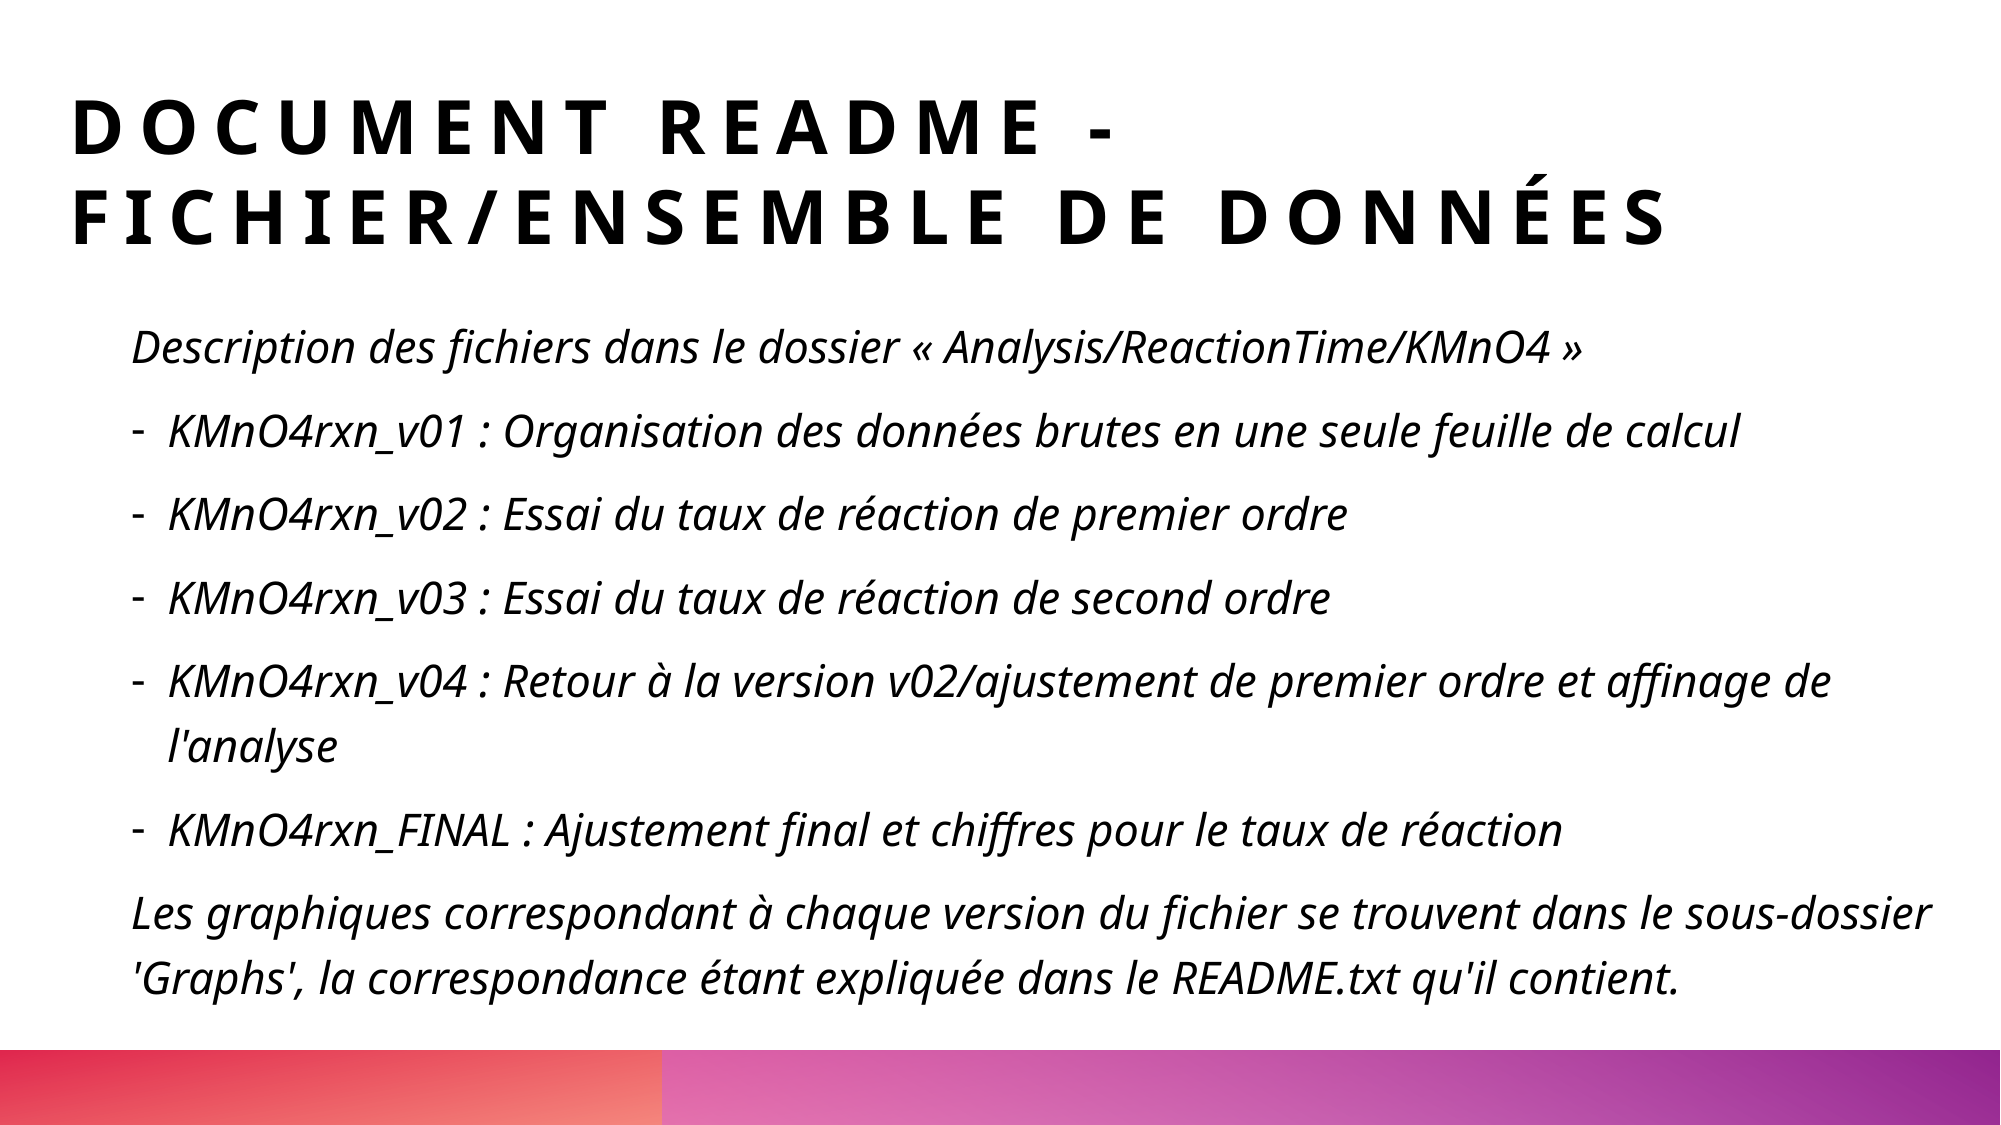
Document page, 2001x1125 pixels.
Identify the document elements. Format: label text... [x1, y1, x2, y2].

list Description des fichiers dans le dossier « Analysis/ReactionTime/KMnO4 » KMnO4rxn_v01 : Organisation des données brutes en une seule feuille de calcul KMnO4rxn_v02 : Essai du taux de réaction de premier ordre KMnO4rxn_v03 : Essai du taux de réaction de second ordre KMnO4rxn_v04 : Retour à la version v02/ajustement de premier ordre et affinage de l'analyse KMnO4rxn_FINAL : Ajustement final et chiffres pour le taux de réaction Les graphiques correspondant à chaque version du fichier se trouvent dans le sous-dossier 'Graphs', la correspondance étant expliquée dans le README.txt qu'il contient. [130, 308, 1947, 1006]
title Document Readme - fichier/ensemble de données [69, 56, 1921, 260]
